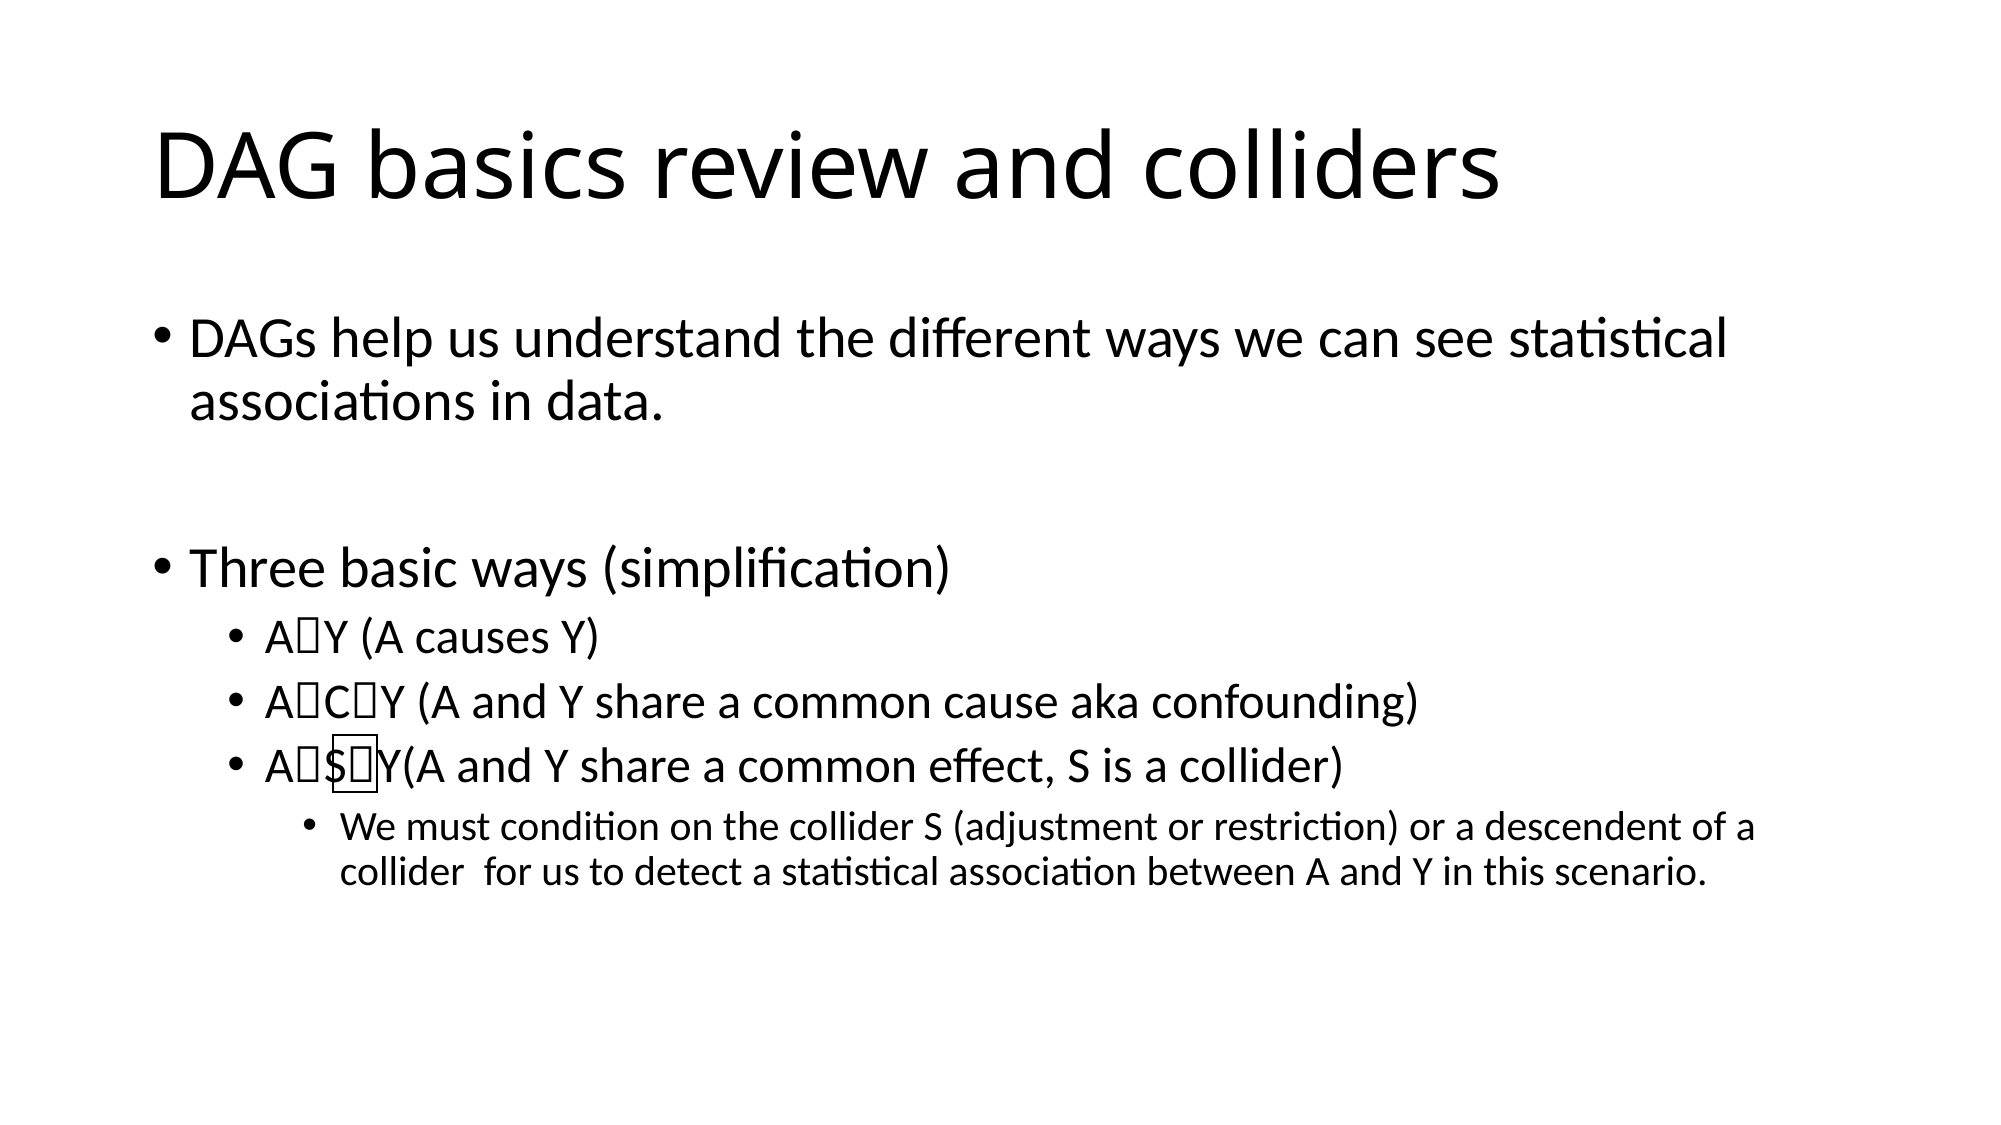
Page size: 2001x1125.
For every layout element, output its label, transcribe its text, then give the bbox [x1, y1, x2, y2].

text_box [332, 734, 378, 793]
list DAGs help us understand the different ways we can see statistical associations in data. Three basic ways (simplification) AY (A causes Y) ACY (A and Y share a common cause aka confounding) ASY(A and Y share a common effect, S is a collider) We must condition on the collider S (adjustment or restriction) or a descendent of a collider for us to detect a statistical association between A and Y in this scenario. [137, 299, 1863, 1014]
title DAG basics review and colliders [137, 59, 1863, 278]
